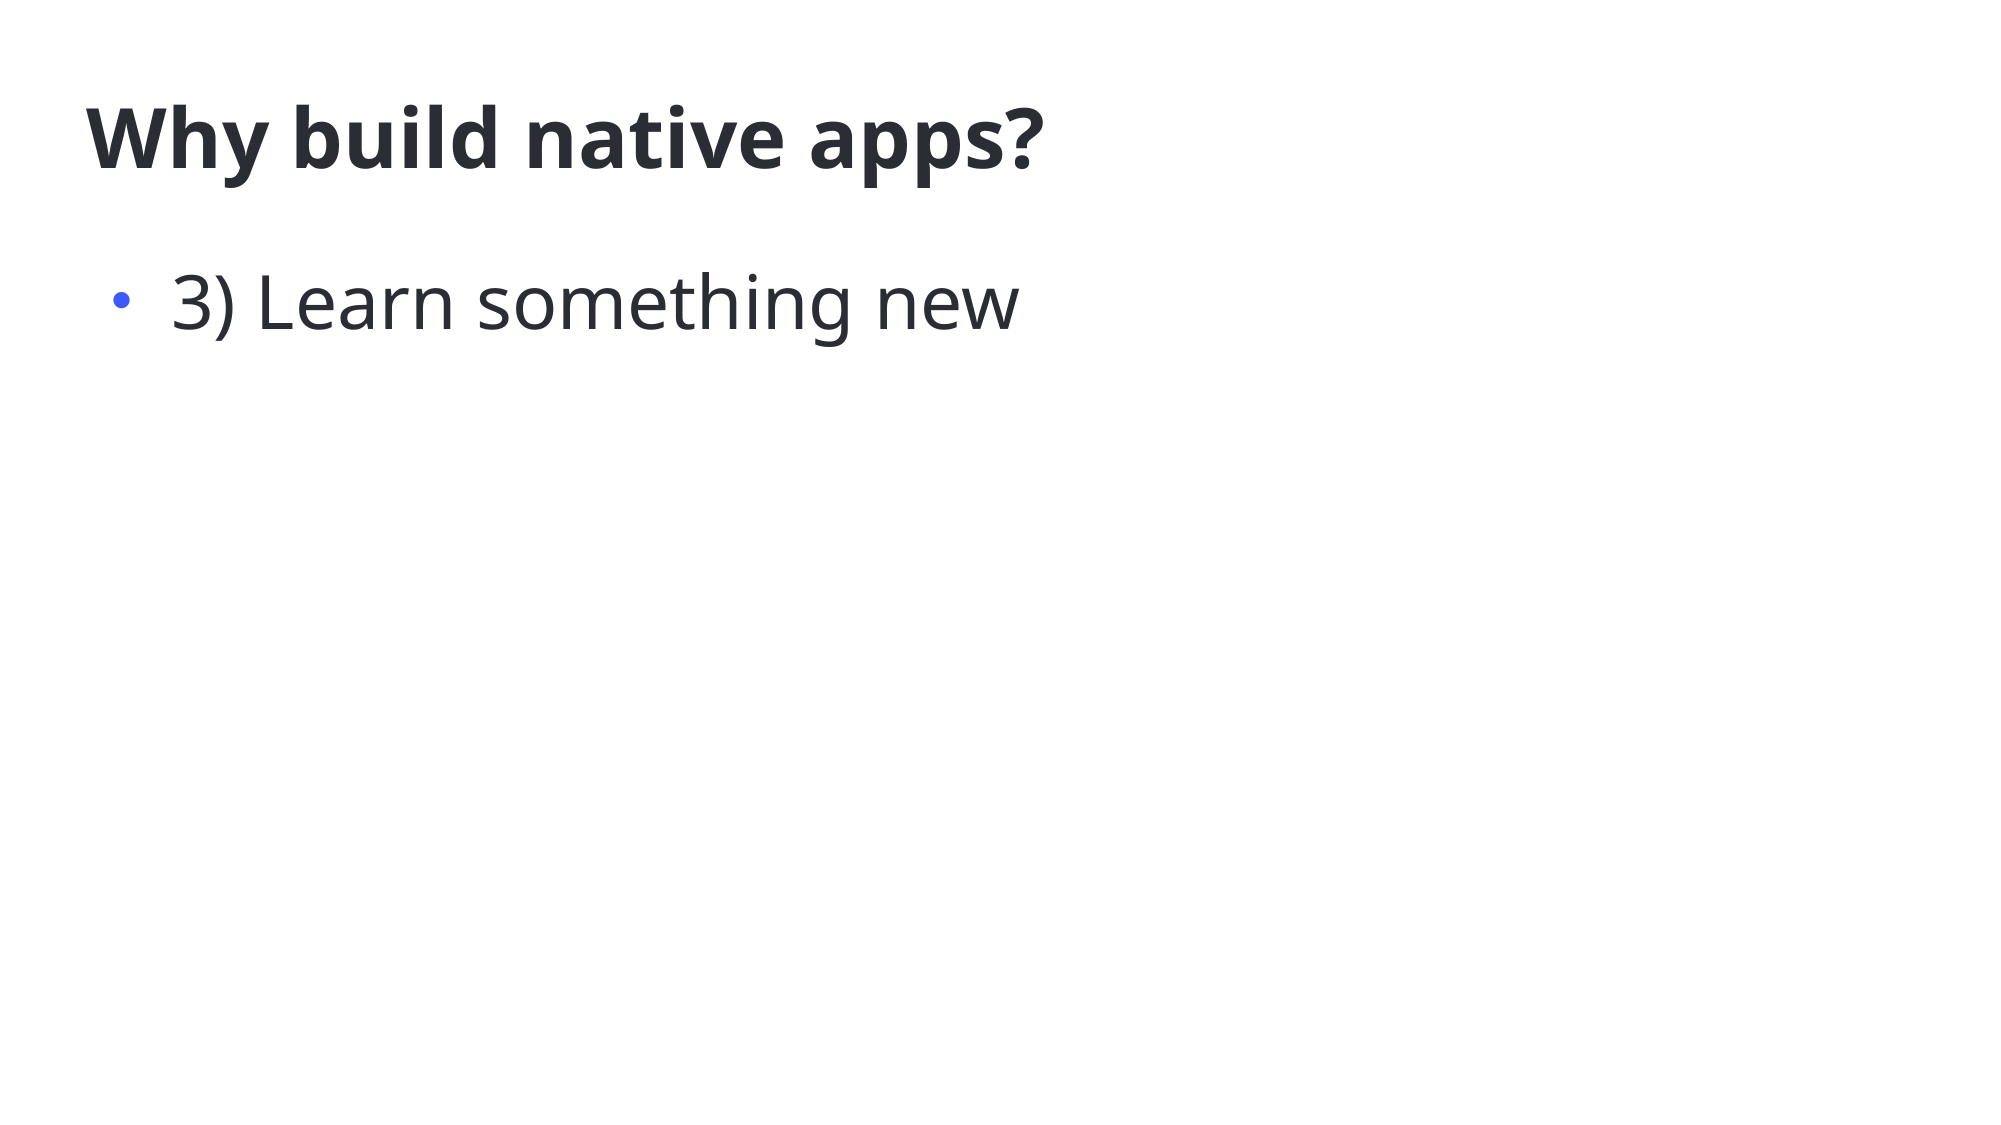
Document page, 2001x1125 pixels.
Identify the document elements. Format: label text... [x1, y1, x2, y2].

list 3) Learn something new [96, 247, 1907, 1040]
title Why build native apps? [71, 66, 1911, 218]
